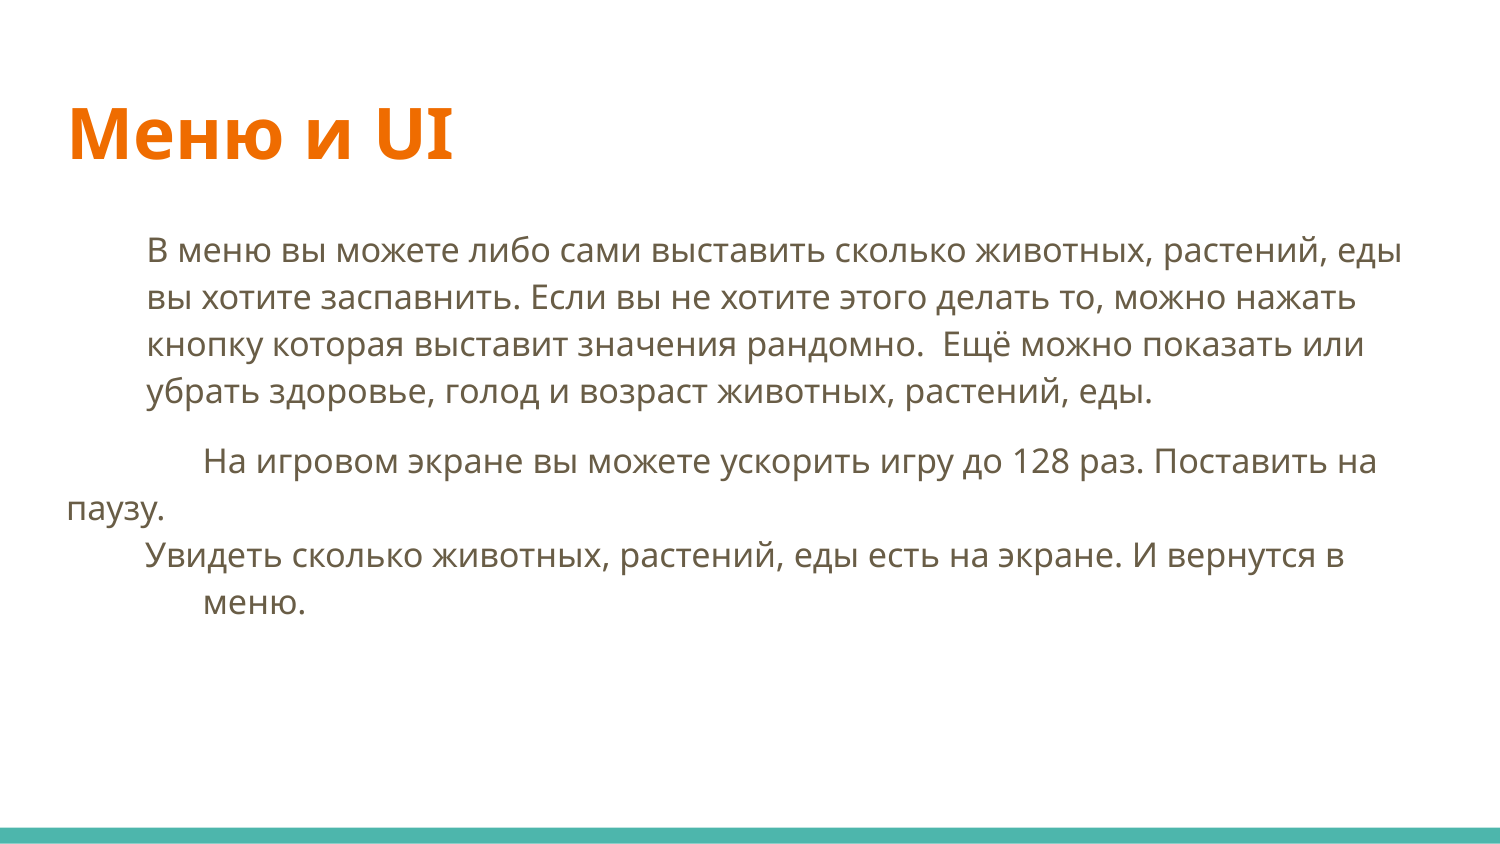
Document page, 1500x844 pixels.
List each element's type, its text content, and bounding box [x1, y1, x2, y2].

title Меню и UI [51, 72, 1449, 189]
list В меню вы можете либо сами выставить сколько животных, растений, еды вы хотите заспавнить. Если вы не хотите этого делать то, можно нажать кнопку которая выставит значения рандомно. Ещё можно показать или убрать здоровье, голод и возраст животных, растений, еды. На игровом экране вы можете ускорить игру до 128 раз. Поставить на паузу. Увидеть сколько животных, растений, еды есть на экране. И вернутся в меню. [51, 207, 1449, 721]
